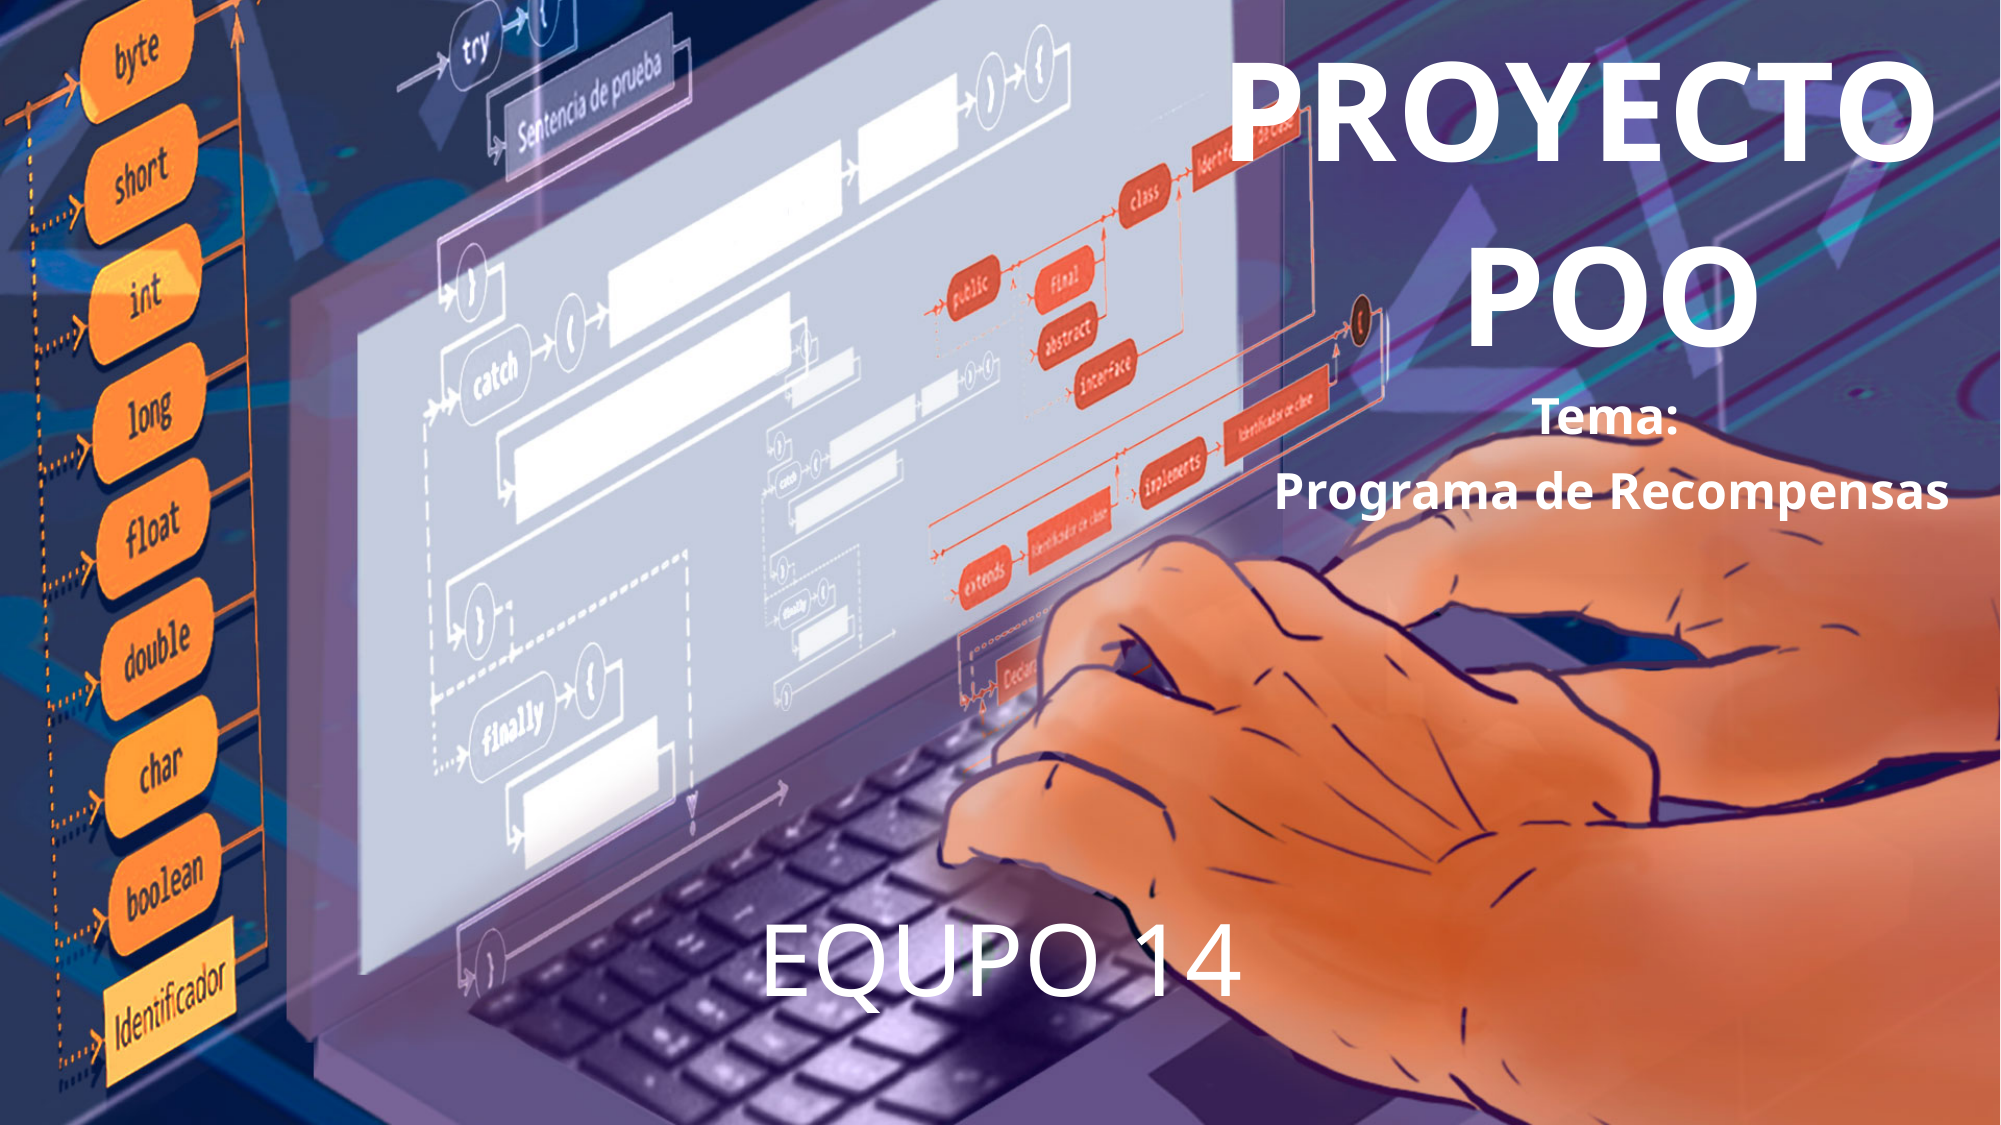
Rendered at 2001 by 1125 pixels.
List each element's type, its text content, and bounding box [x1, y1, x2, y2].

text_box POO [1054, 216, 2000, 384]
picture [0, 0, 2001, 1125]
text_box Tema: Programa de Recompensas [862, 384, 2000, 656]
subtitle EQUPO 14 [249, 822, 1750, 1094]
title PROYECTO [1023, 31, 2000, 199]
